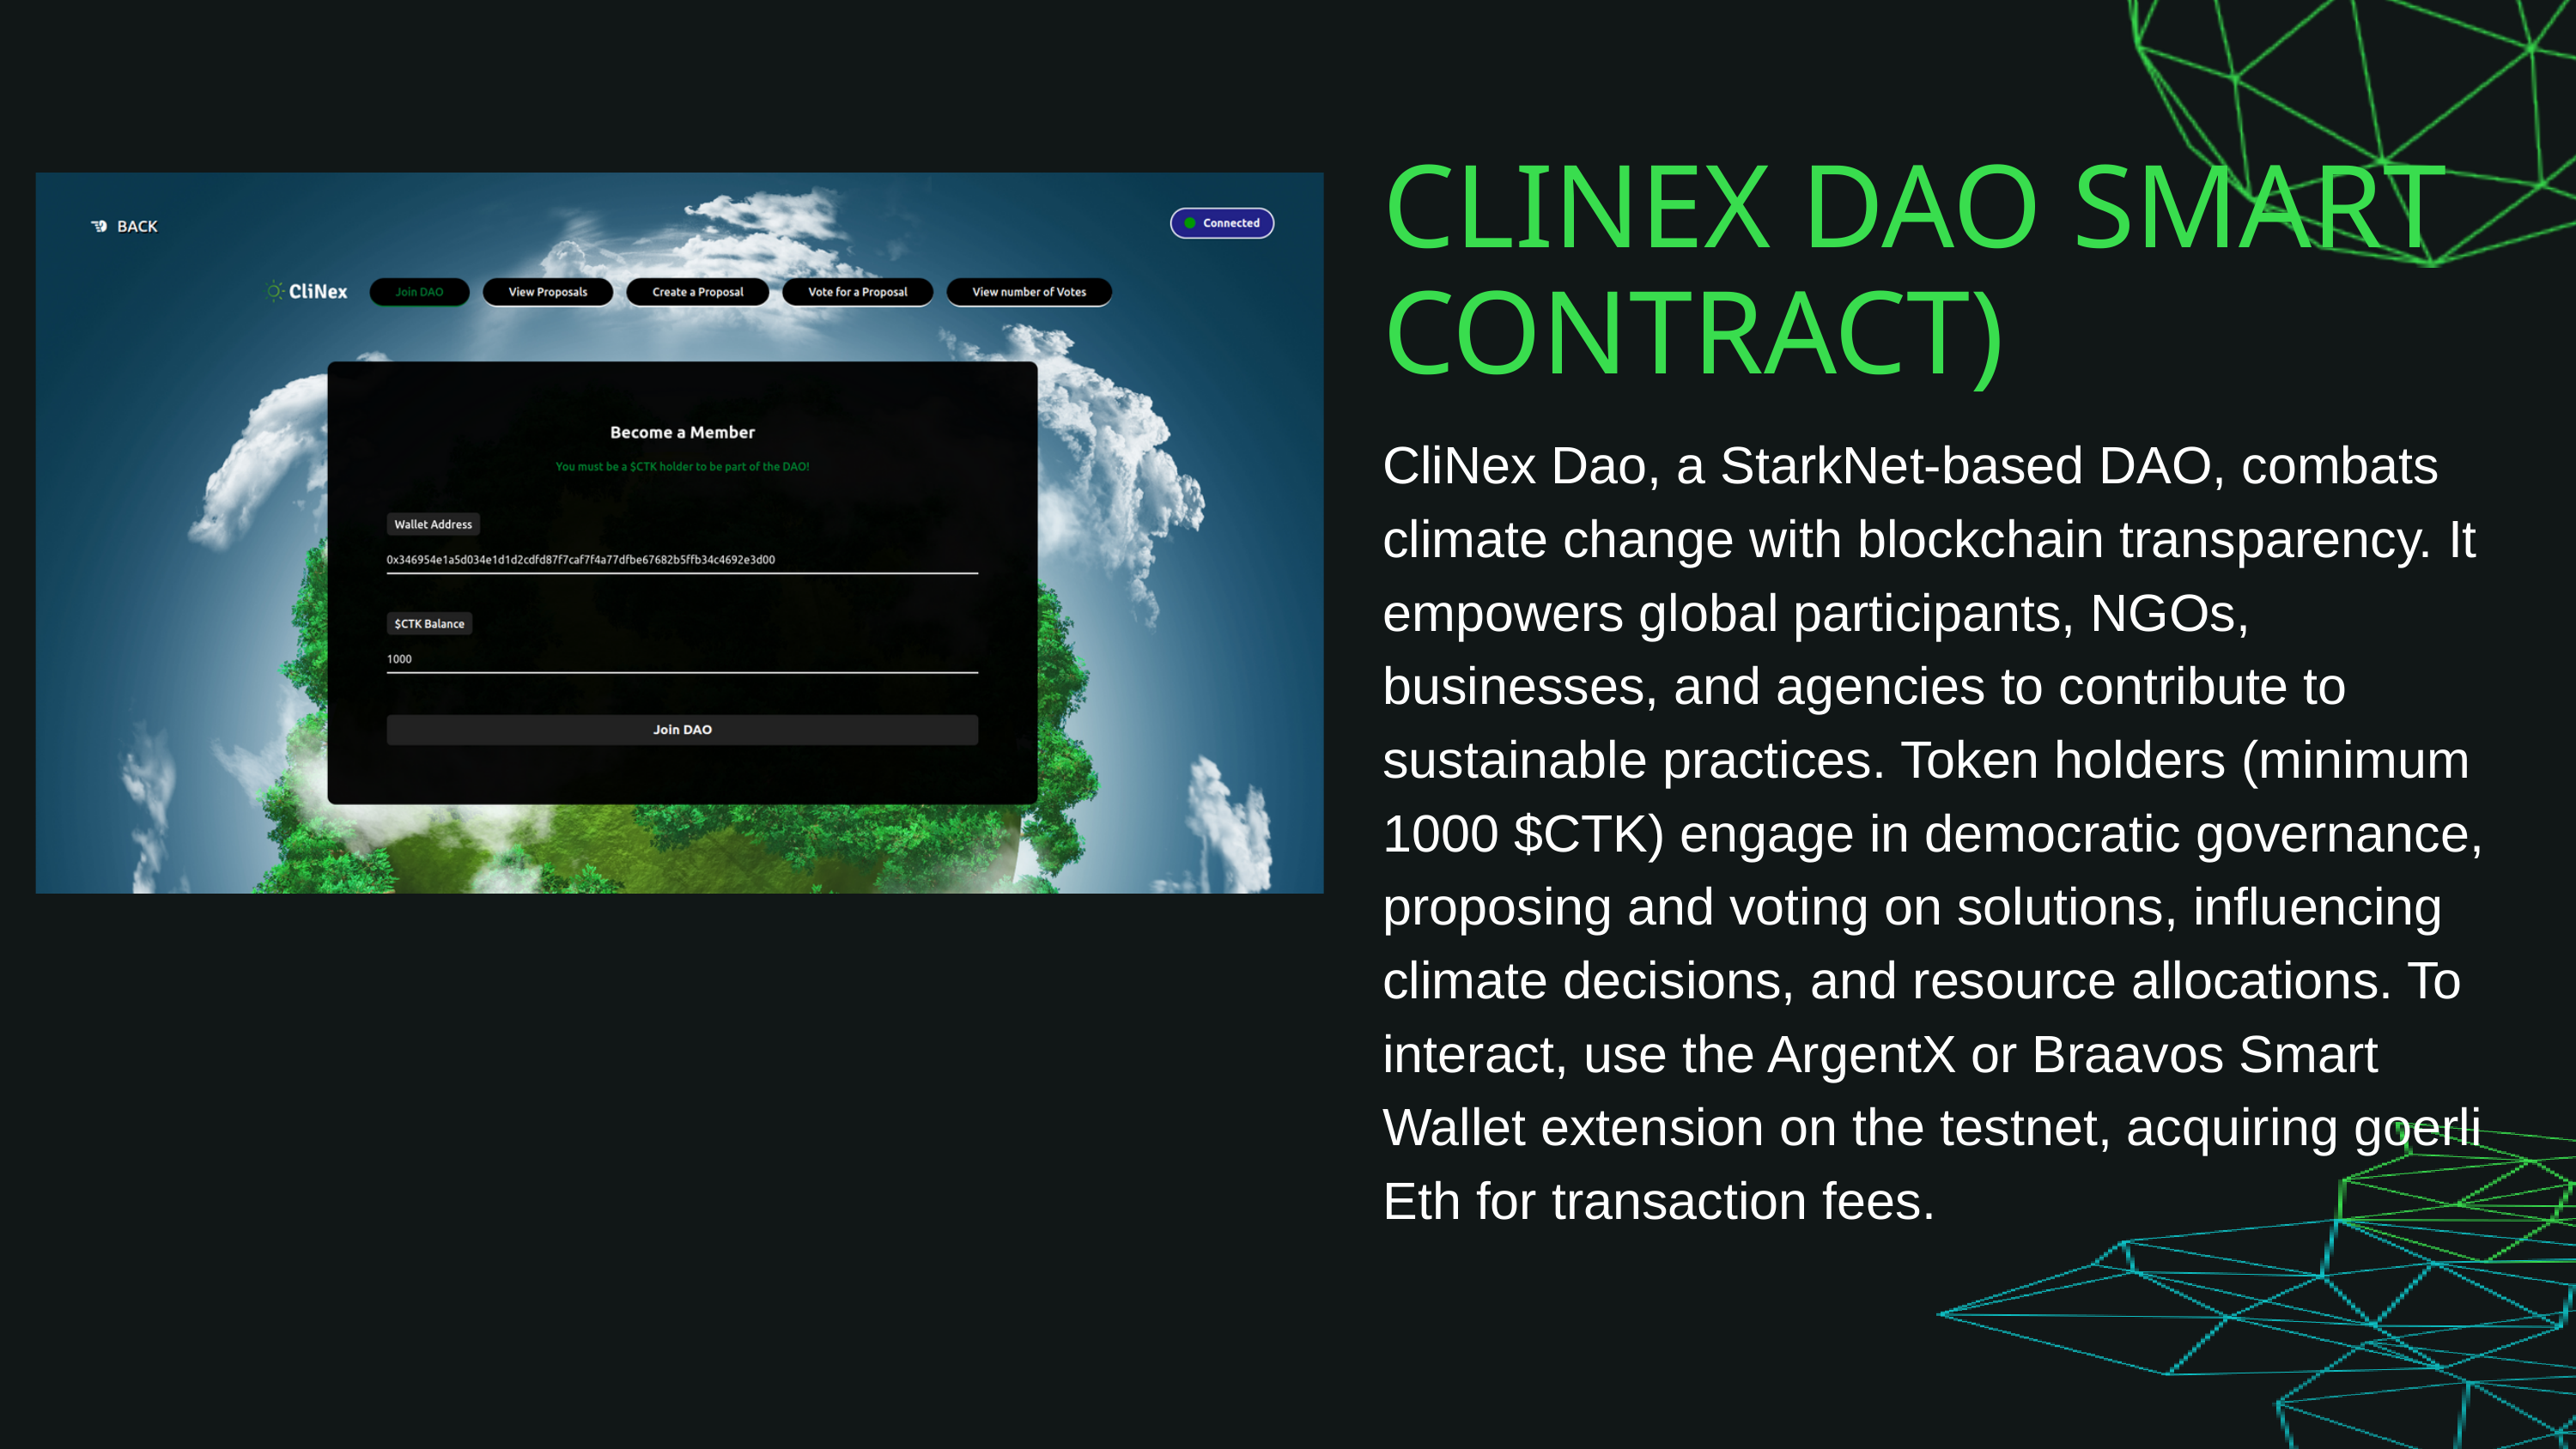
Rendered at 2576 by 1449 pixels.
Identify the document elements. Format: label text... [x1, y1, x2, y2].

text_box [35, 173, 1324, 894]
text_box [1936, 1122, 2576, 1449]
text_box CliNex Dao, a StarkNet-based DAO, combats climate change with blockchain transparency. It empowers global participants, NGOs, businesses, and agencies to contribute to sustainable practices. Token holders (minimum 1000 $CTK) engage in democratic governance, proposing and voting on solutions, influencing climate decisions, and resource allocations. To interact, use the ArgentX or Braavos Smart Wallet extension on the testnet, acquiring goerli Eth for transaction fees. [1382, 421, 2490, 1230]
text_box CLINEX DAO SMART CONTRACT) [1382, 144, 2576, 397]
text_box [2126, 0, 2576, 144]
